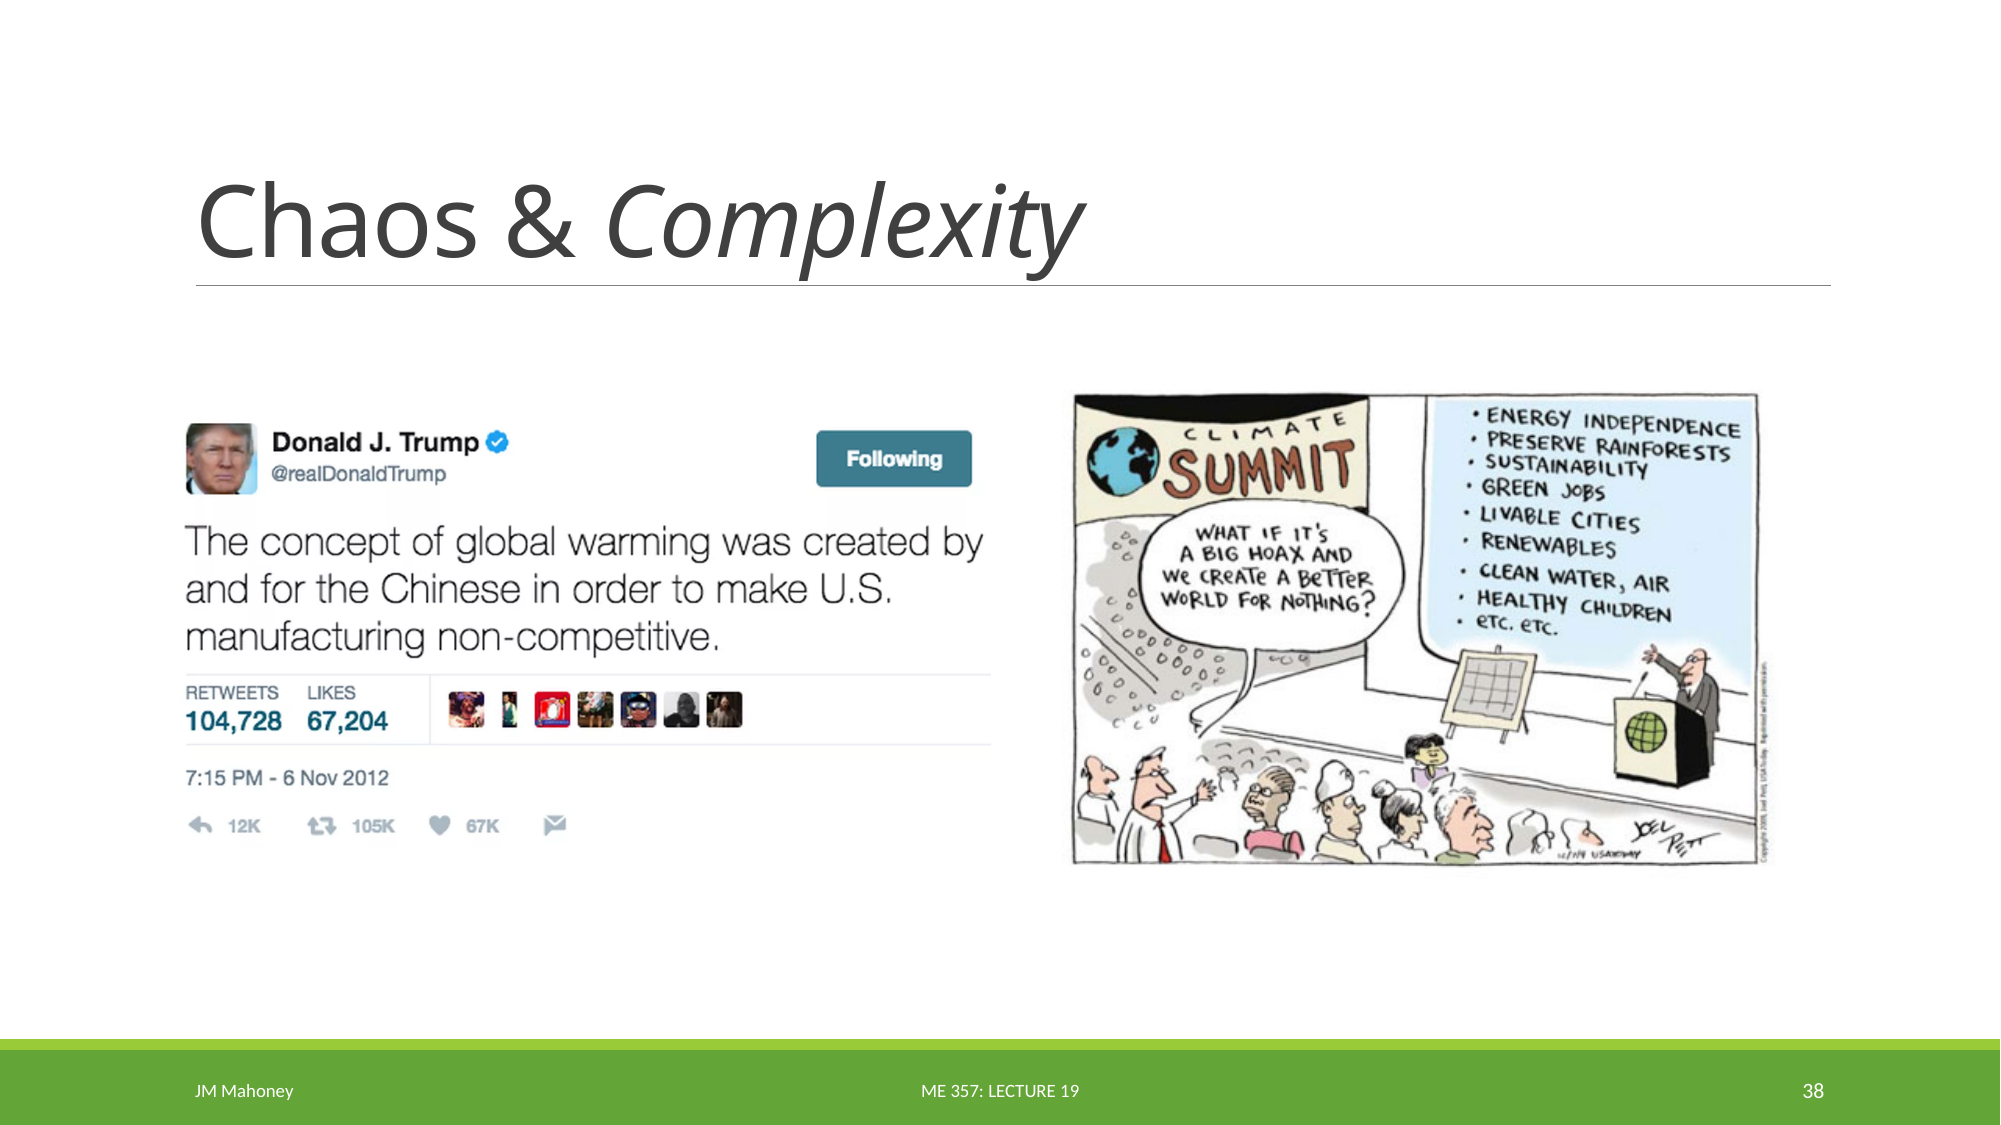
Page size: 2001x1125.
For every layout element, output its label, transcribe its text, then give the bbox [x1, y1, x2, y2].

slide_number JM Mahoney [180, 1059, 586, 1120]
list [179, 417, 991, 849]
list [1049, 377, 1801, 888]
footer ME 357: Lecture 19 [604, 1059, 1396, 1120]
slide_number 38 [1624, 1059, 1840, 1120]
title Chaos & Complexity [180, 47, 1830, 285]
